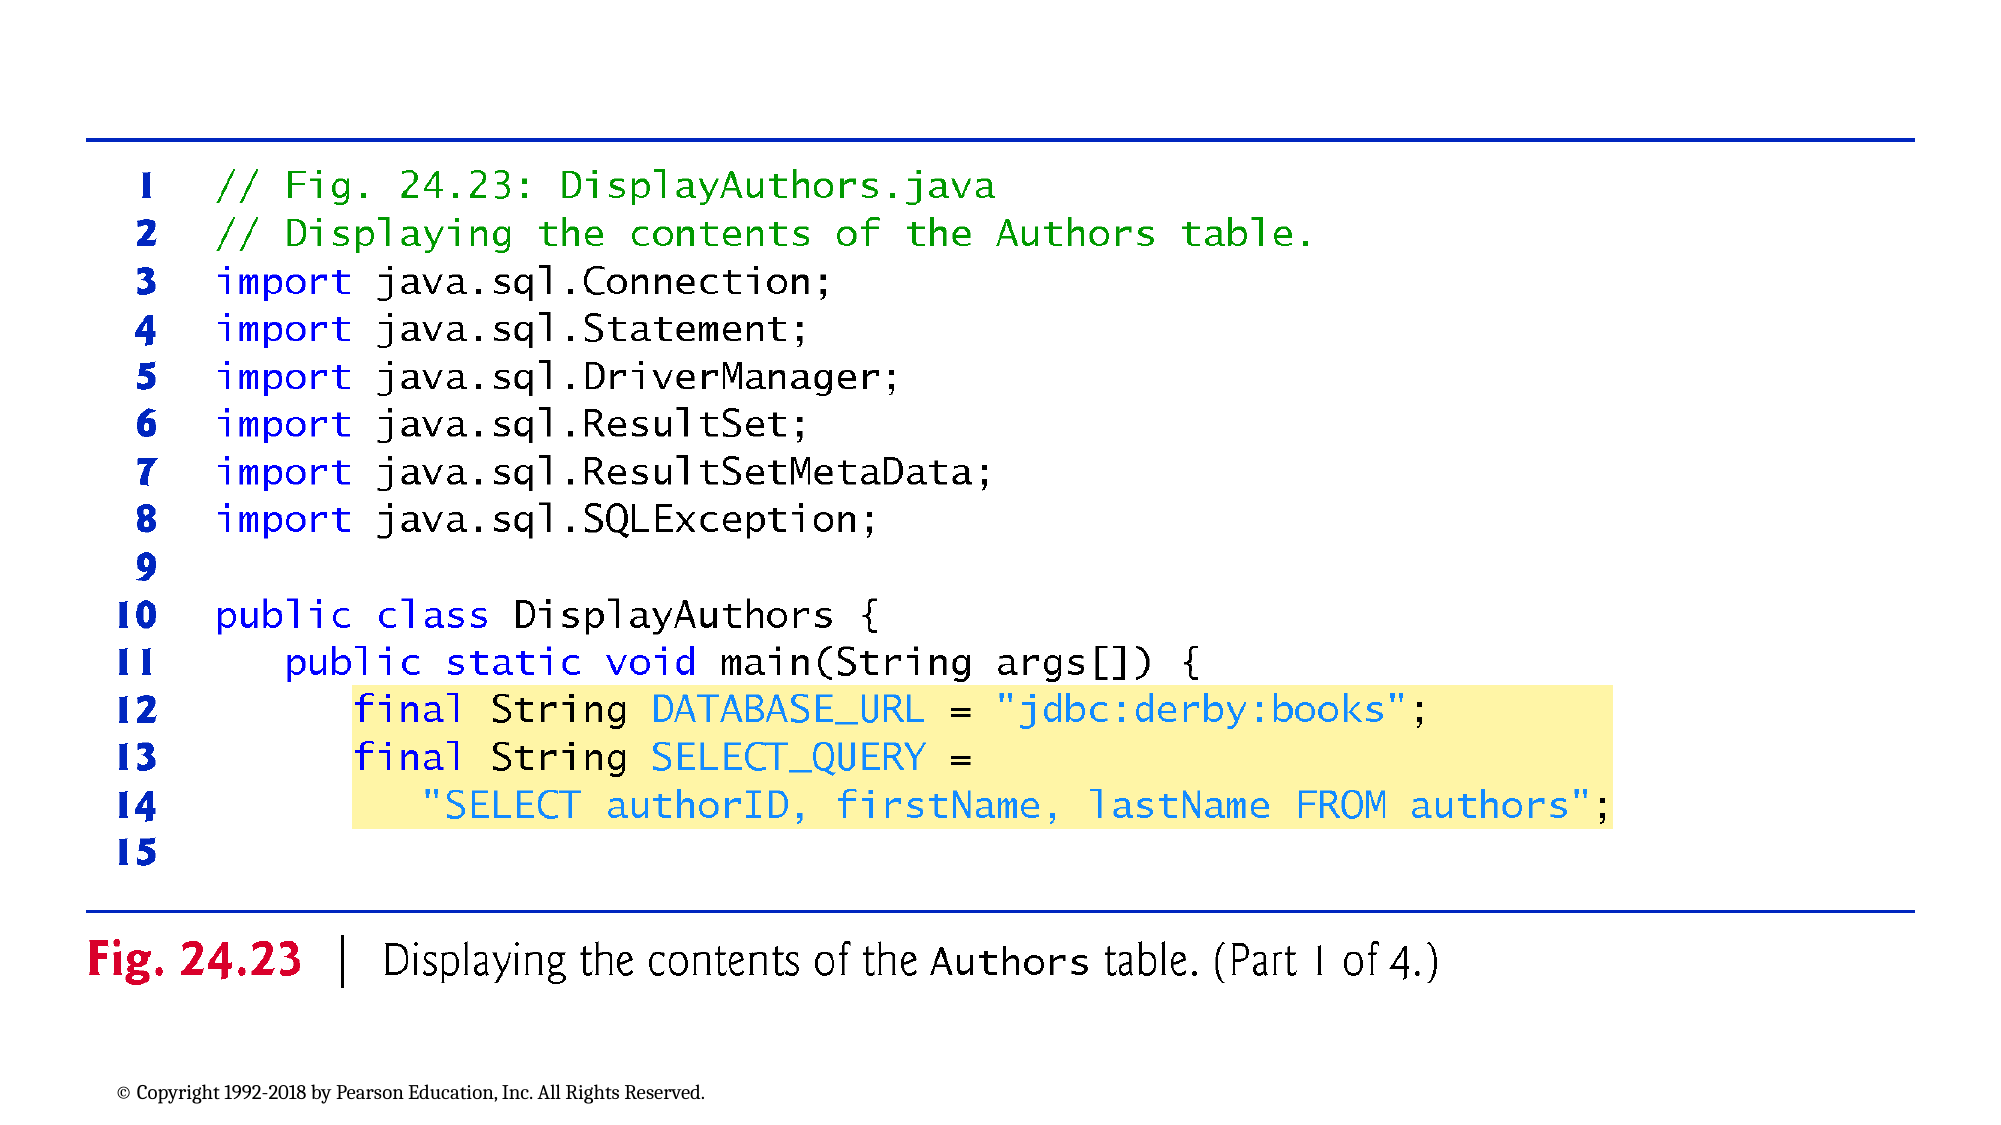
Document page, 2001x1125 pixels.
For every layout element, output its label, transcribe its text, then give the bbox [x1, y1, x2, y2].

footer © Copyright 1992-2018 by Pearson Education, Inc. All Rights Reserved. [99, 1085, 1473, 1112]
picture [0, 51, 2000, 1073]
